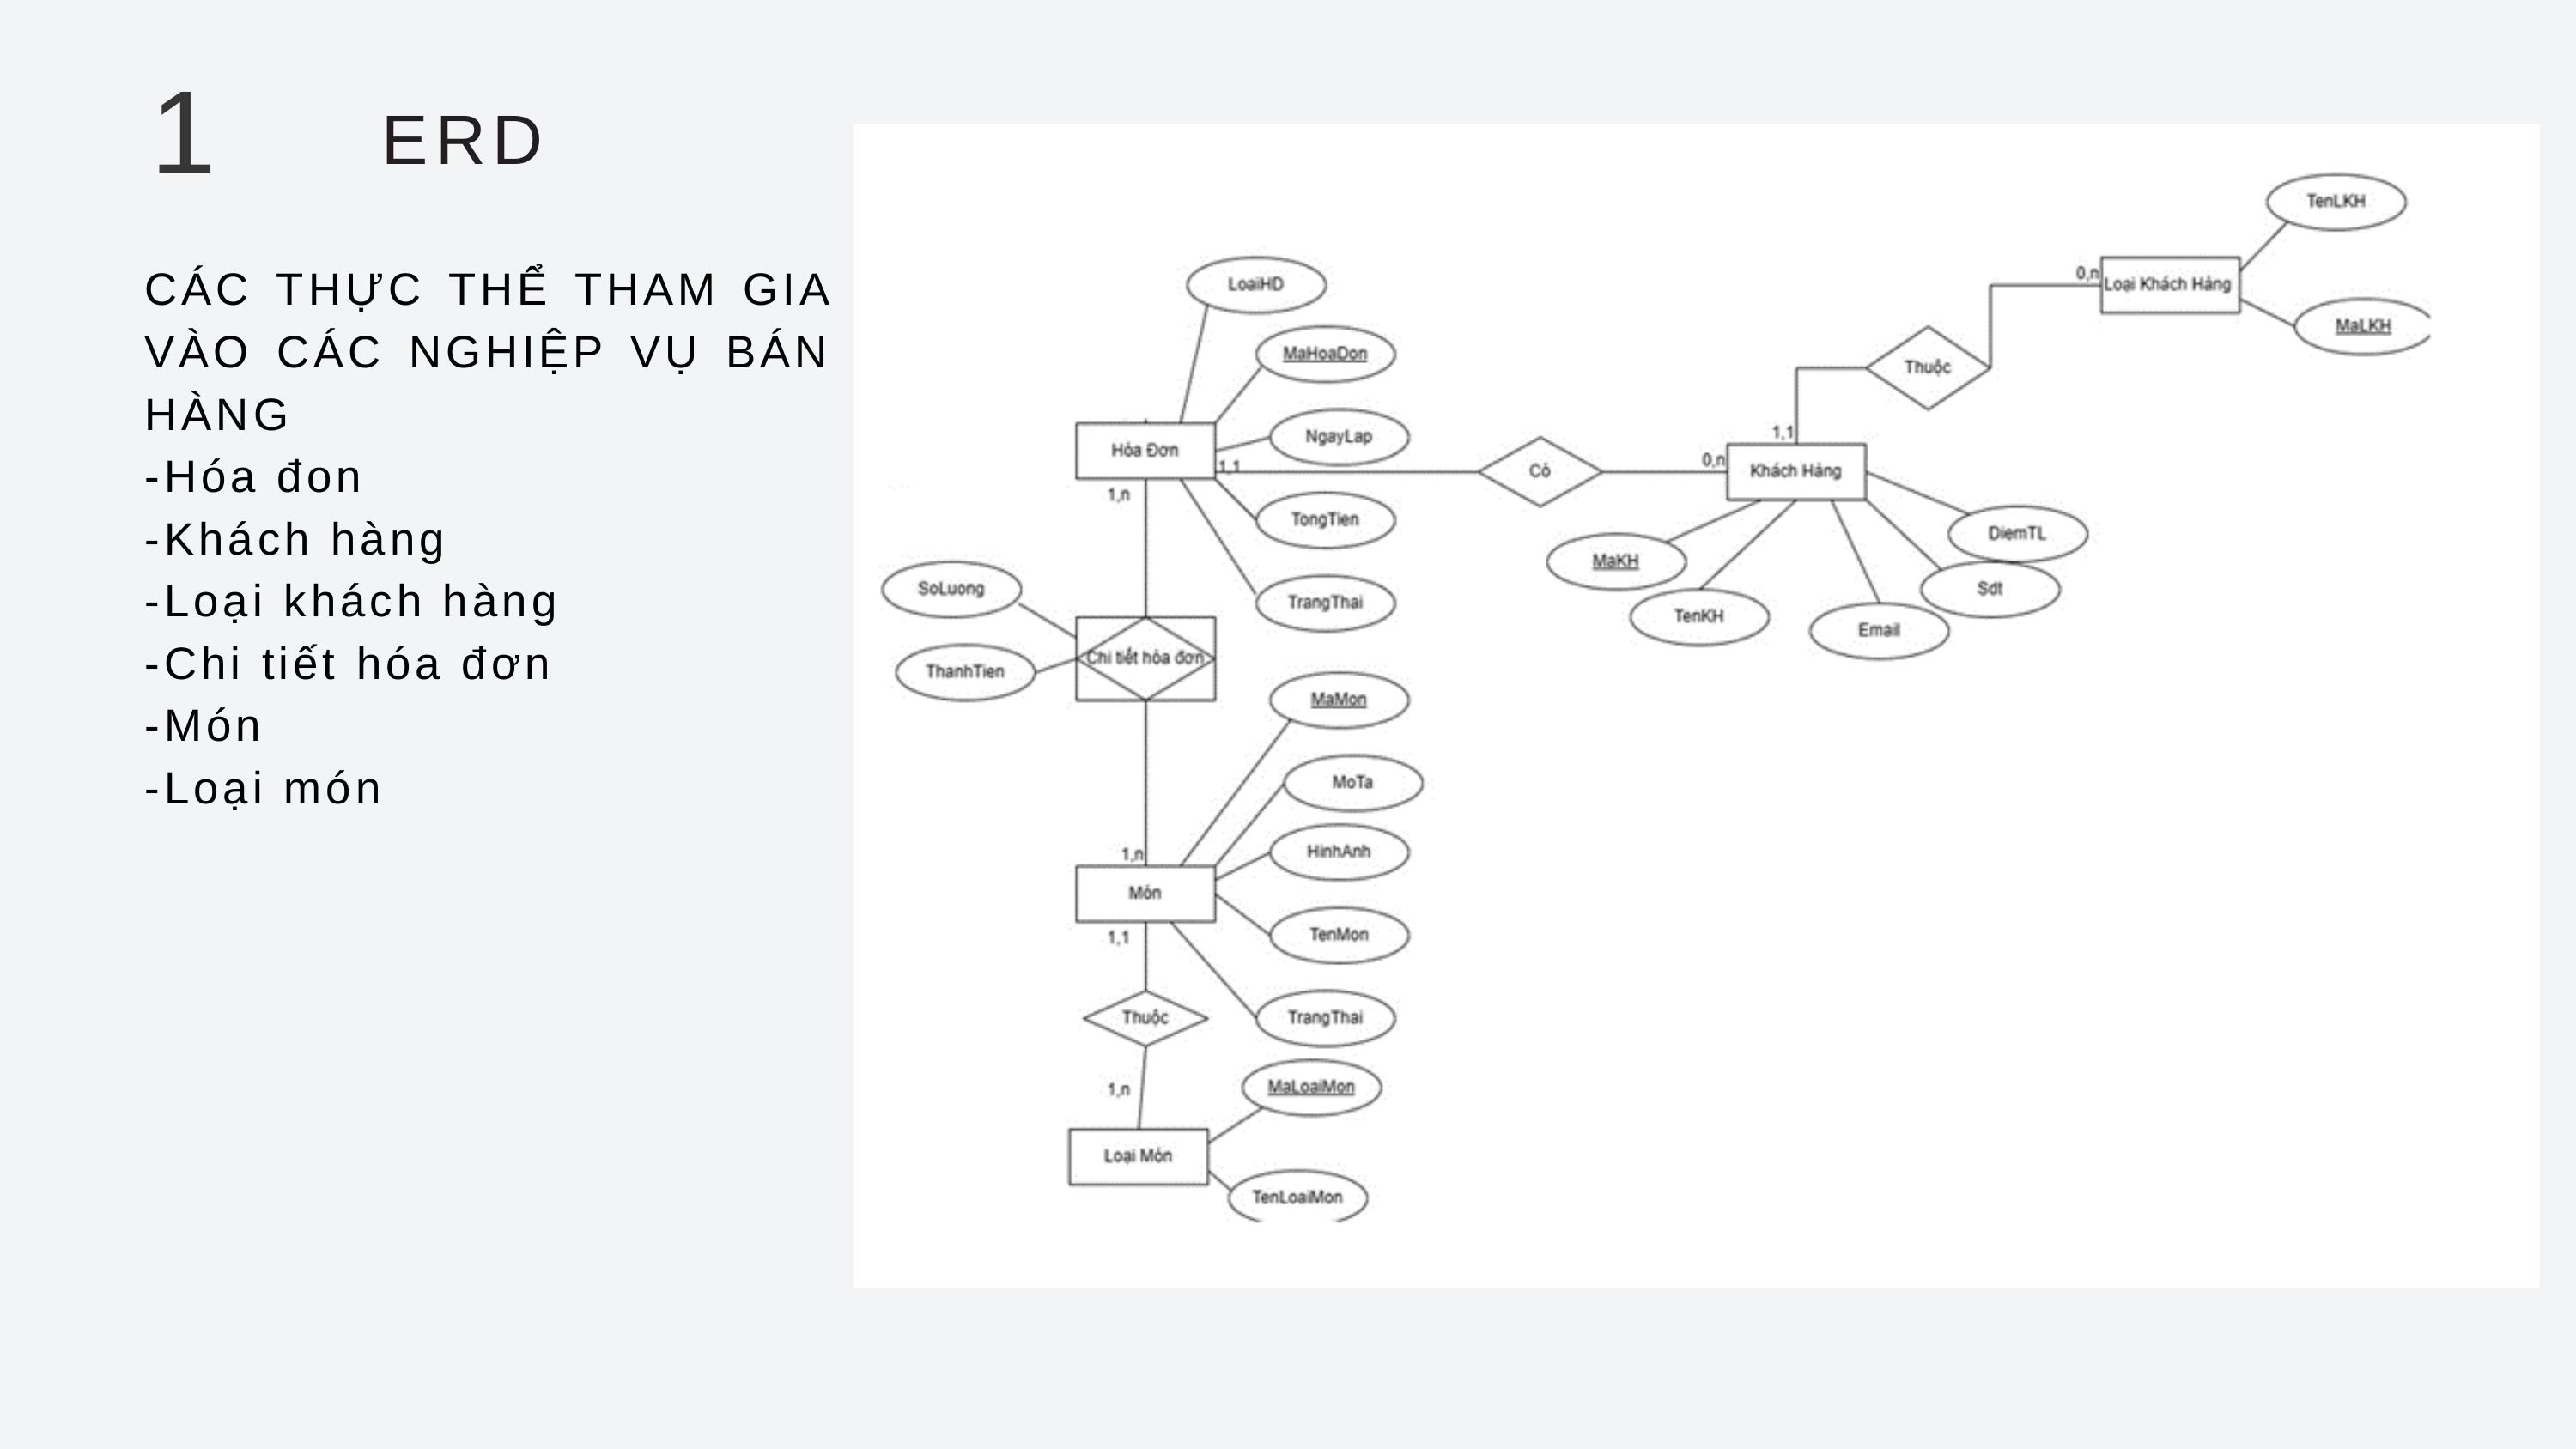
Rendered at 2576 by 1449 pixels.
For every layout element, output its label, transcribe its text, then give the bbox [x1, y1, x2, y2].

text_box ERD [381, 82, 2168, 179]
text_box CÁC THỰC THỂ THAM GIA VÀO CÁC NGHIỆP VỤ BÁN HÀNG -Hóa đon -Khách hàng -Loại khách hàng -Chi tiết hóa đơn -Món -Loại món [144, 252, 832, 876]
text_box [853, 124, 2540, 1288]
text_box 1 [81, 54, 287, 197]
